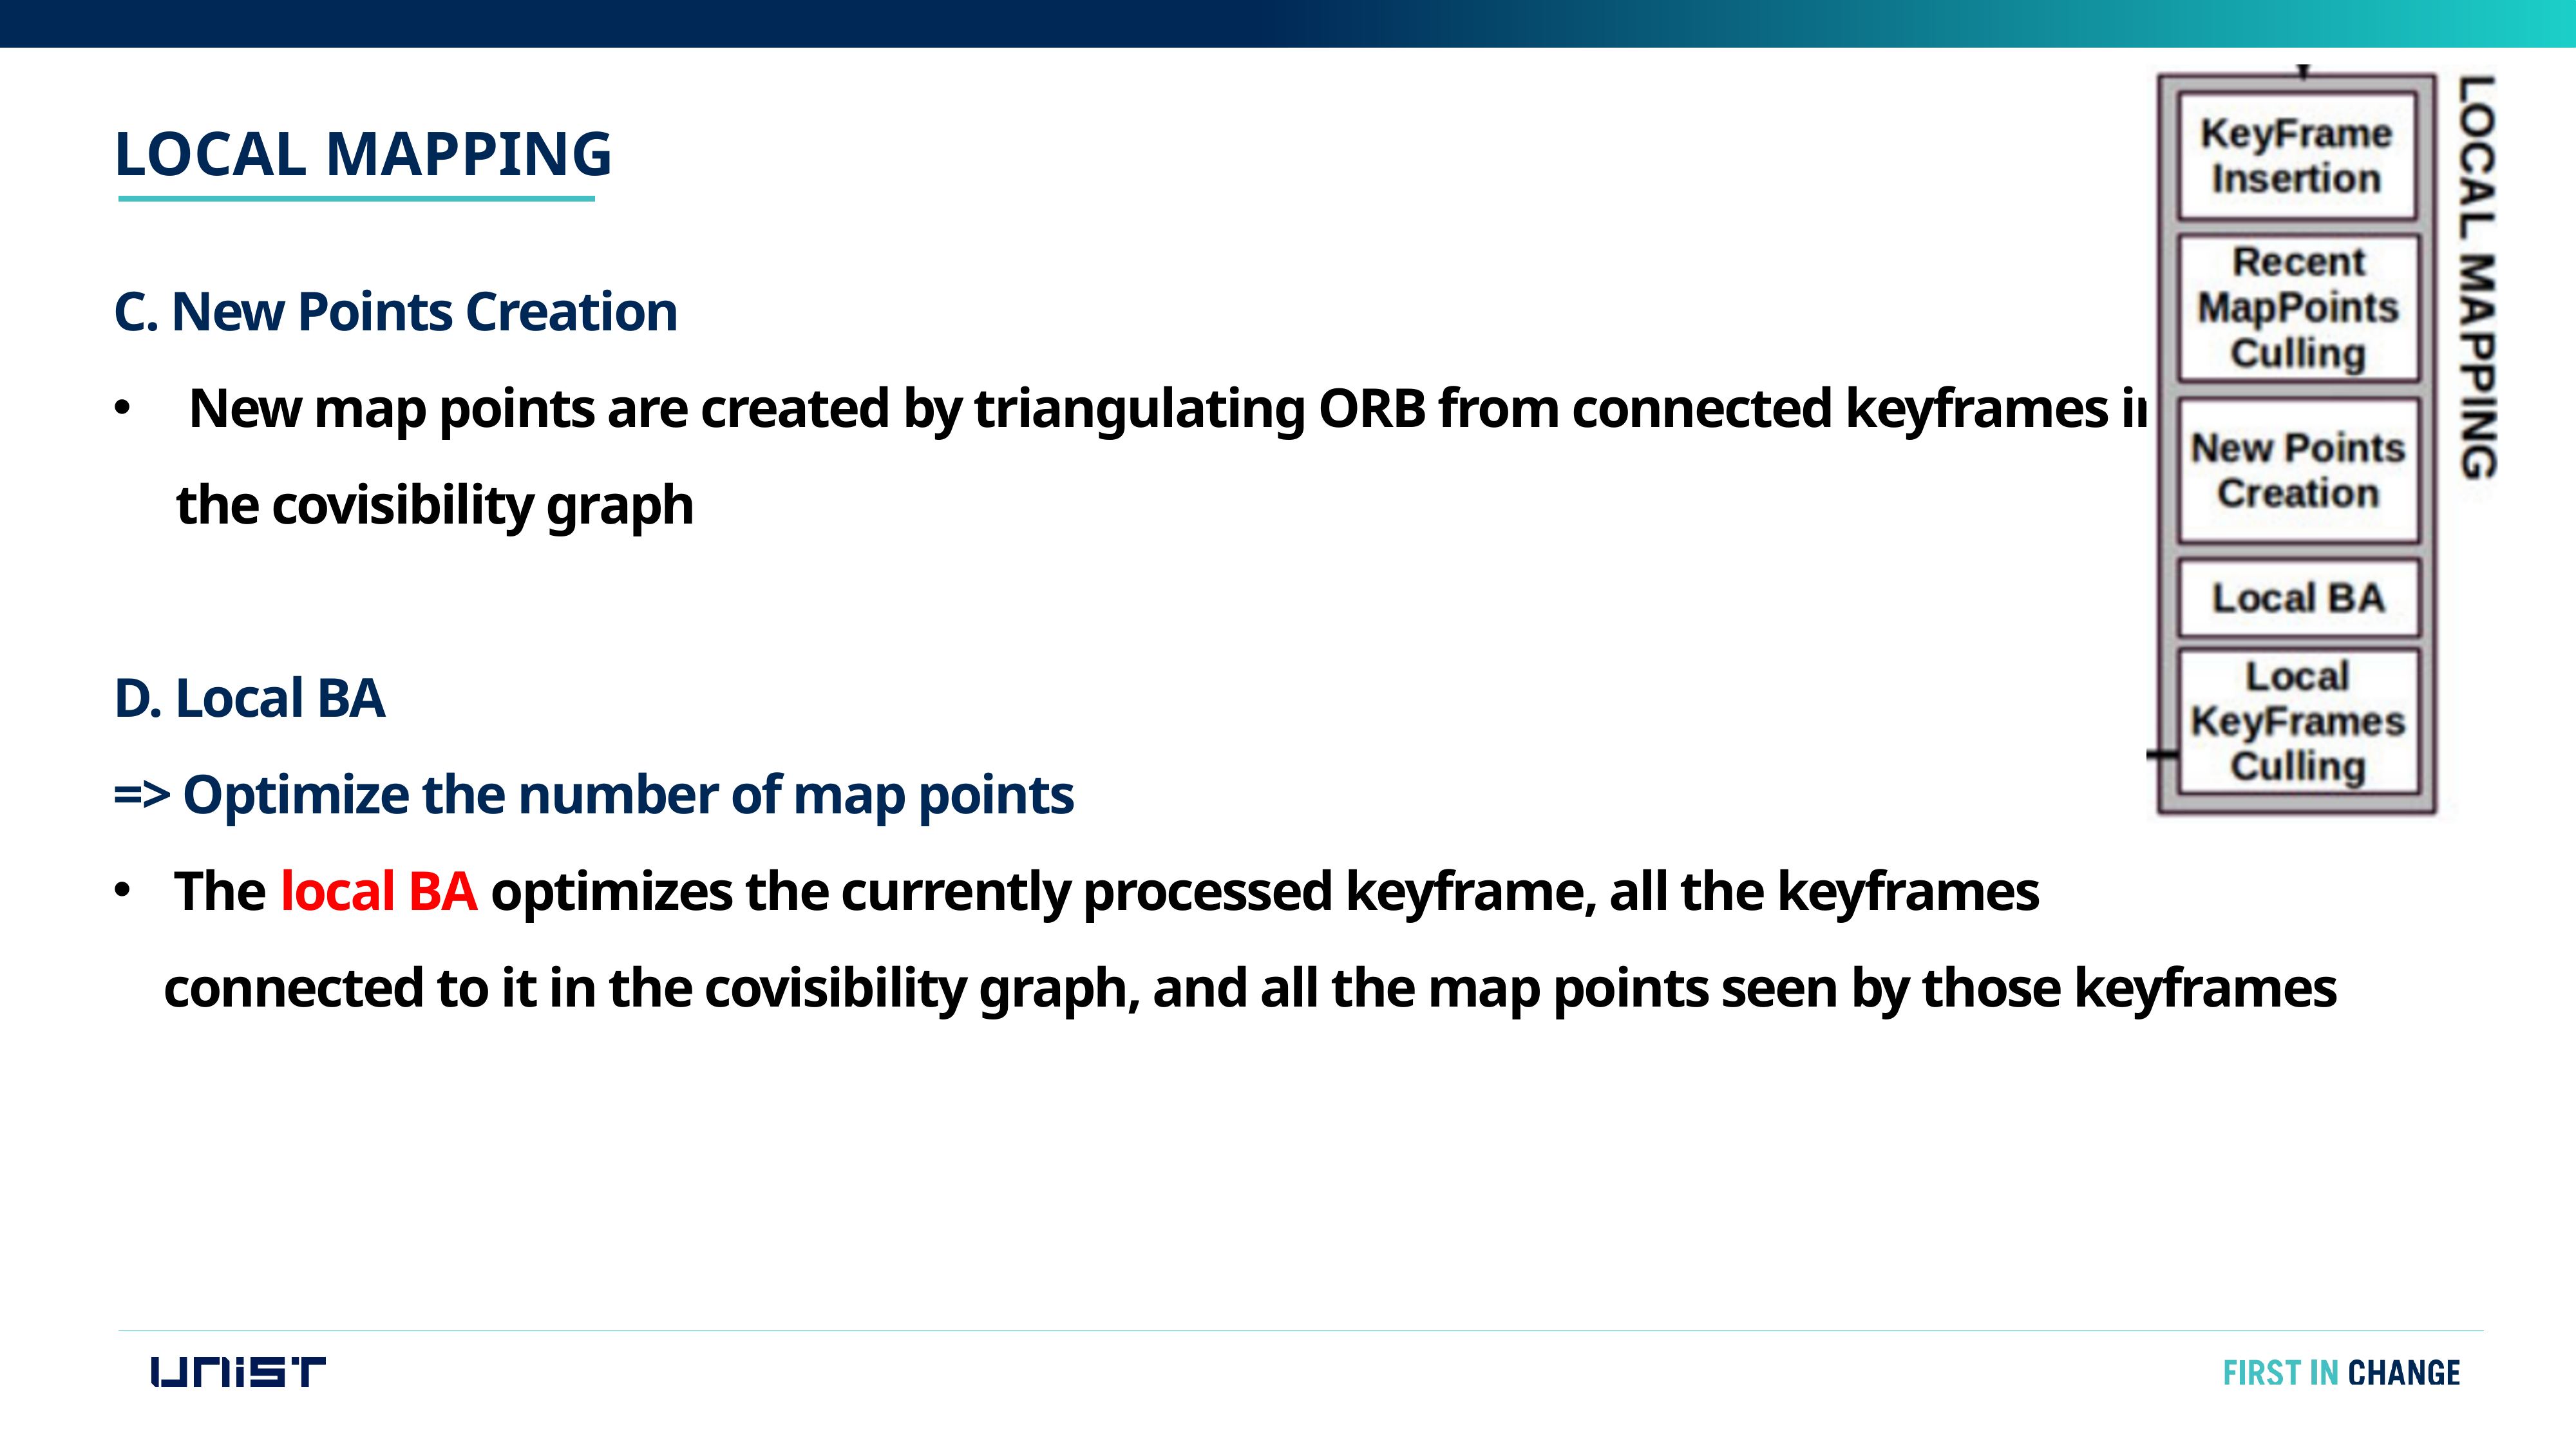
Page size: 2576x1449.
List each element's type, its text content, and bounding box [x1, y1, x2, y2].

text_box LOCAL MAPPING [104, 109, 698, 193]
picture [151, 1357, 326, 1387]
text_box C. New Points Creation New map points are created by triangulating ORB from connected keyframes in the covisibility graph D. Local BA => Optimize the number of map points The local BA optimizes the currently processed keyframe, all the keyframes connected to it in the covisibility graph, and all the map points seen by those keyframes [104, 240, 2575, 1023]
picture [2146, 64, 2514, 824]
picture [2224, 1359, 2460, 1385]
text_box [0, 0, 2576, 48]
